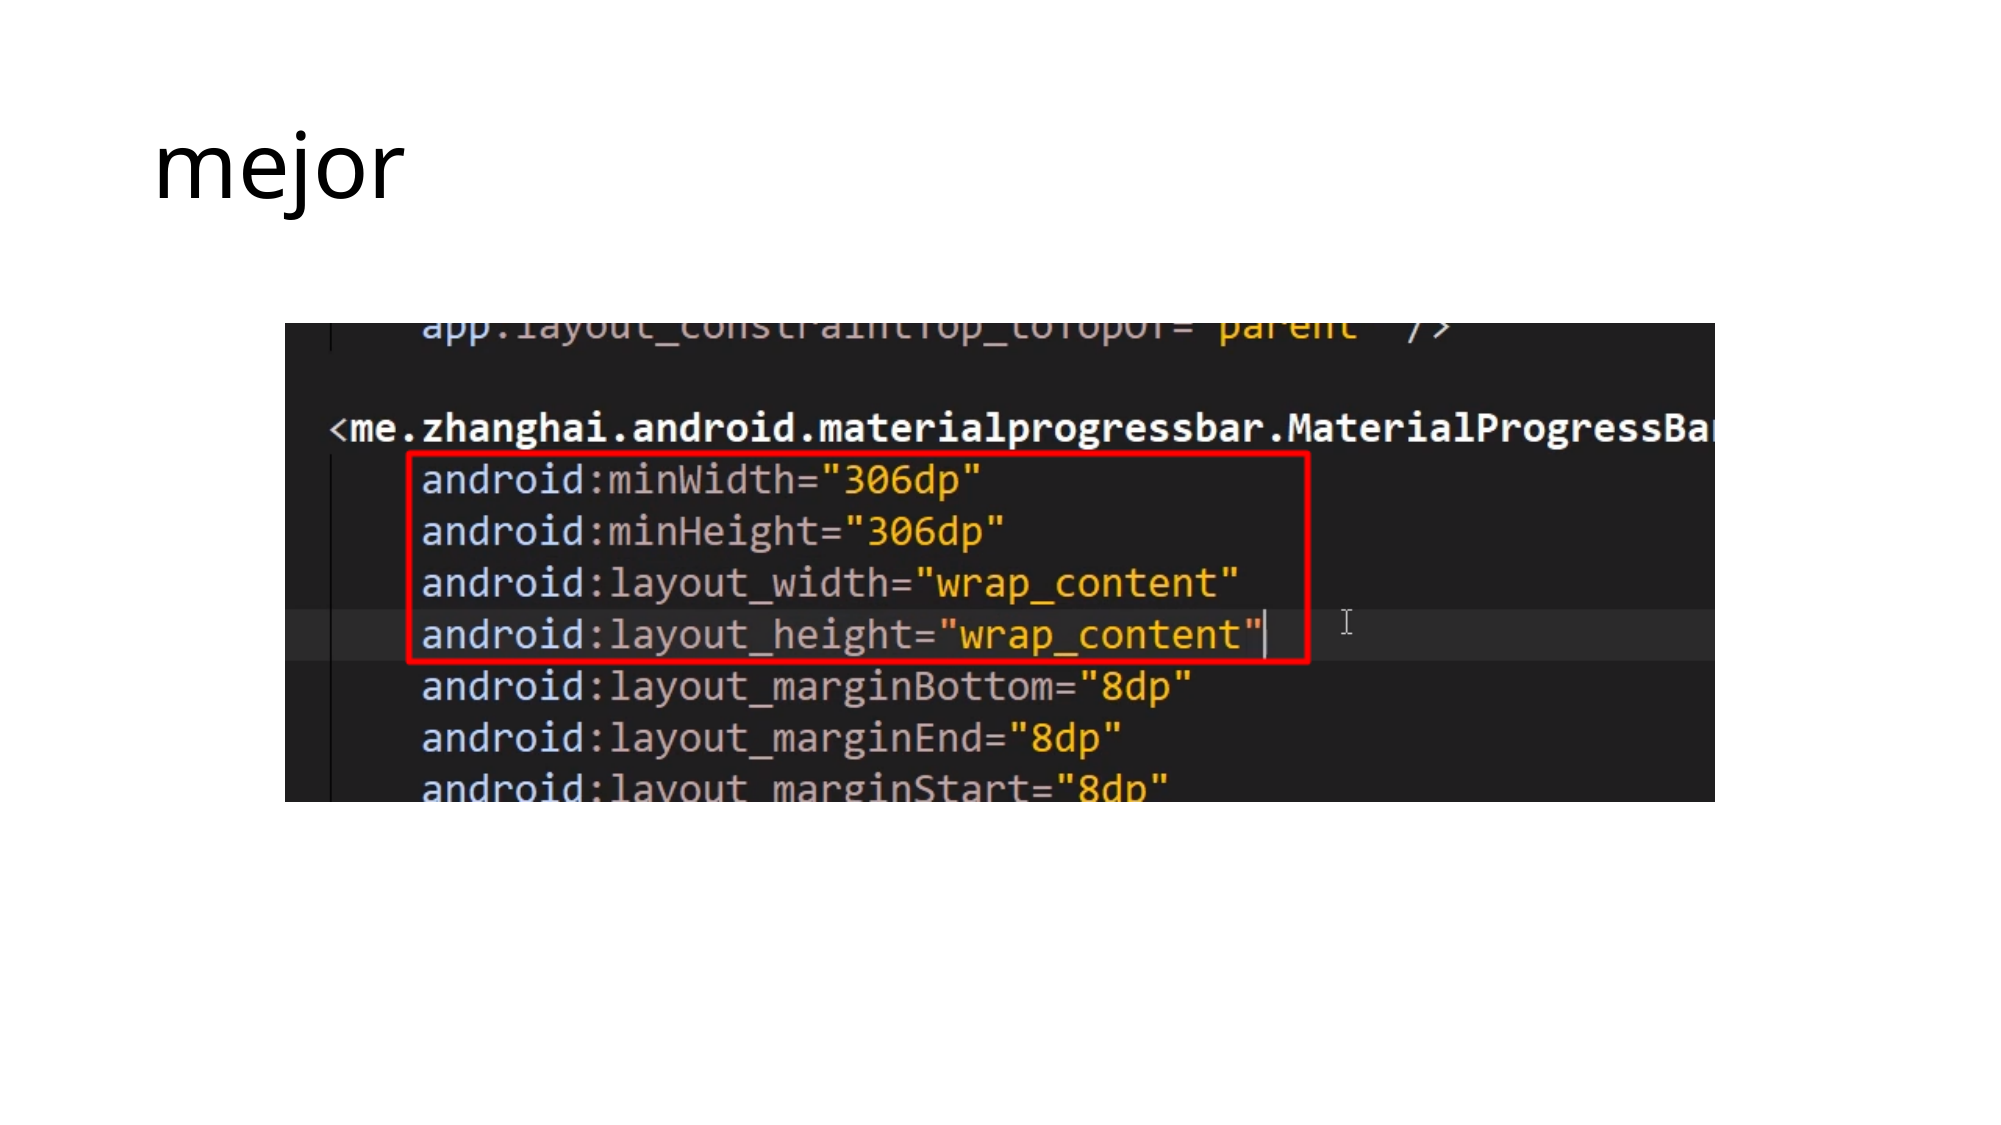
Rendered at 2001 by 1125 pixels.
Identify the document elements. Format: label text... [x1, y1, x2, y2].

picture [285, 323, 1715, 802]
title mejor [137, 59, 1863, 278]
